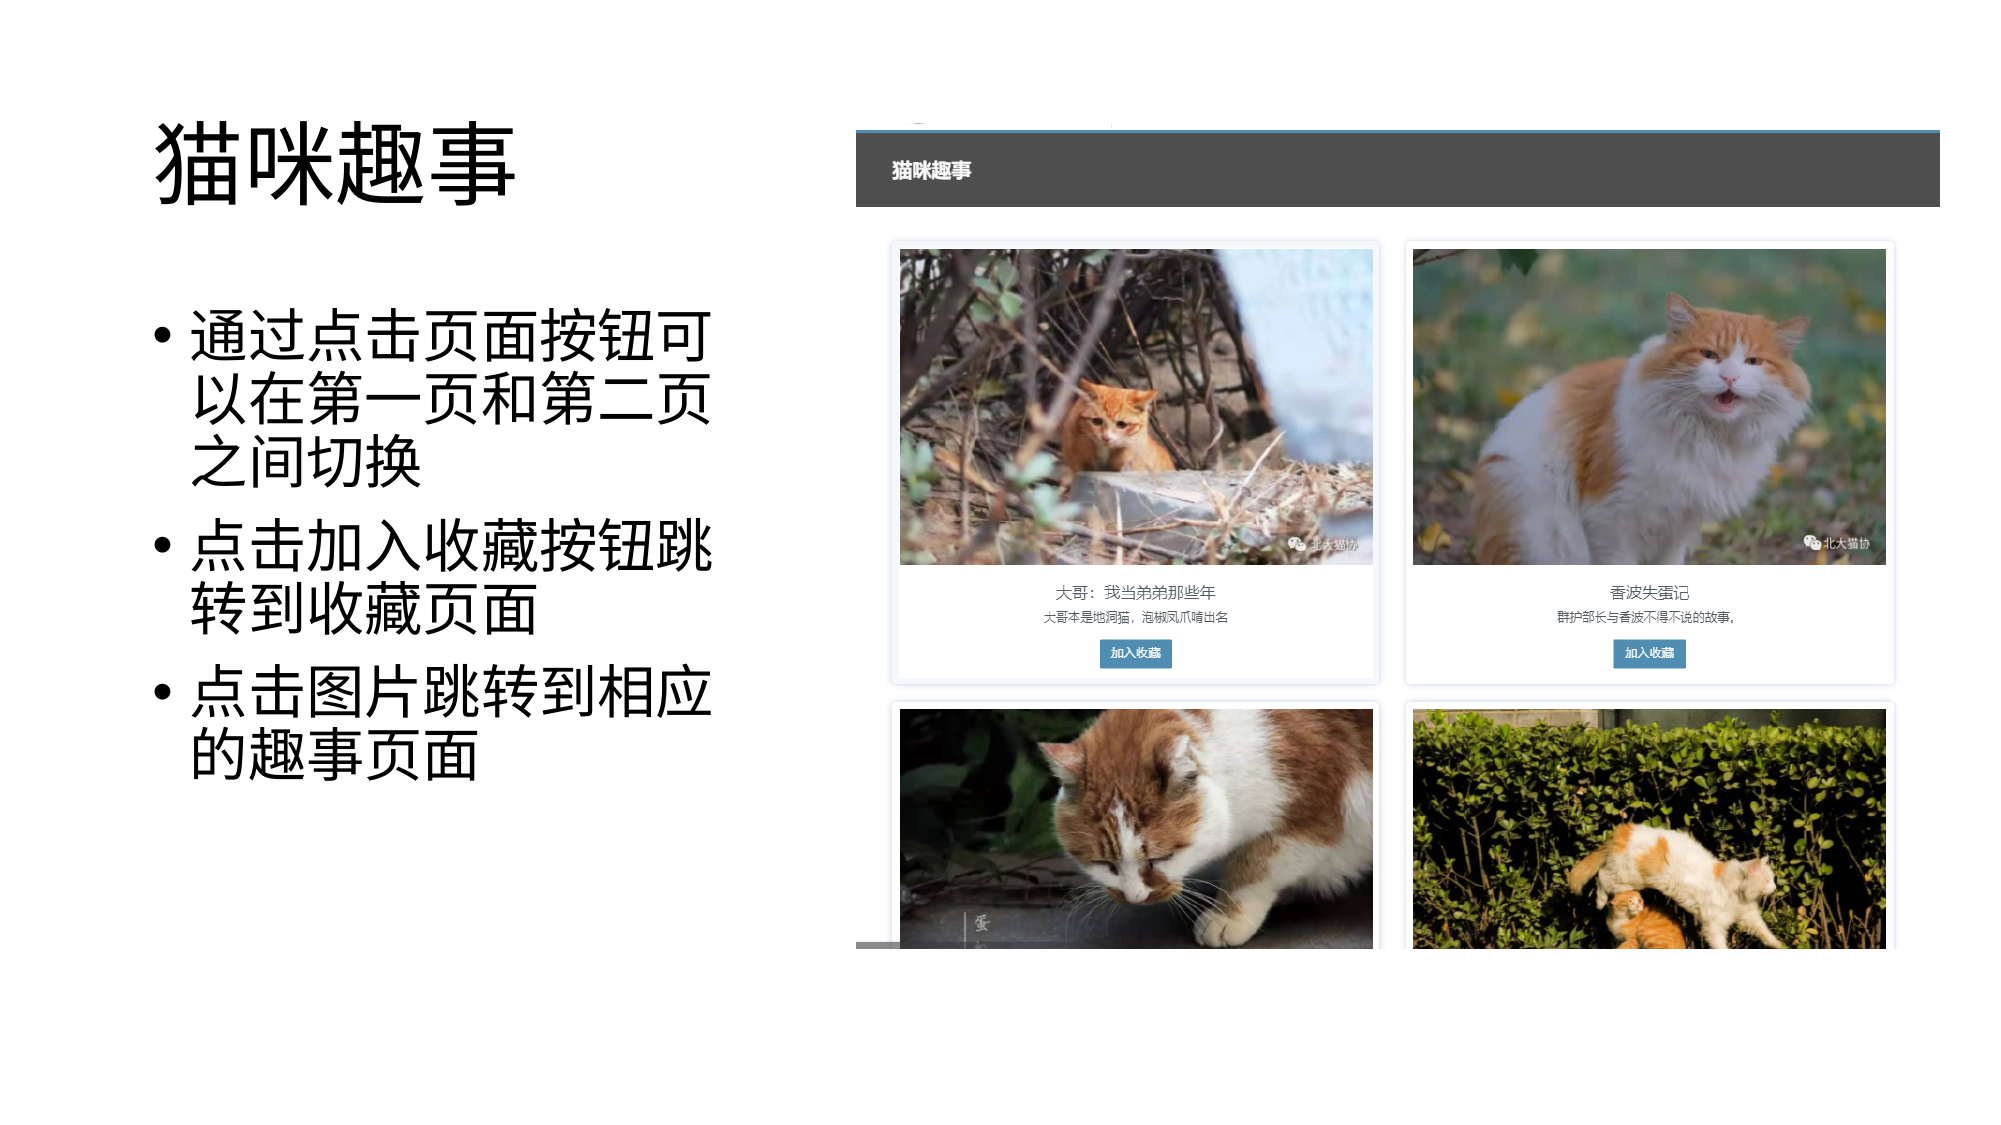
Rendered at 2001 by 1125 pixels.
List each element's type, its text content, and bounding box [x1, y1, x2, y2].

list 通过点击页面按钮可以在第一页和第二页之间切换 点击加入收藏按钮跳转到收藏页面 点击图片跳转到相应的趣事页面 [137, 299, 781, 1014]
picture [856, 123, 1940, 949]
title 猫咪趣事 [137, 59, 1863, 278]
